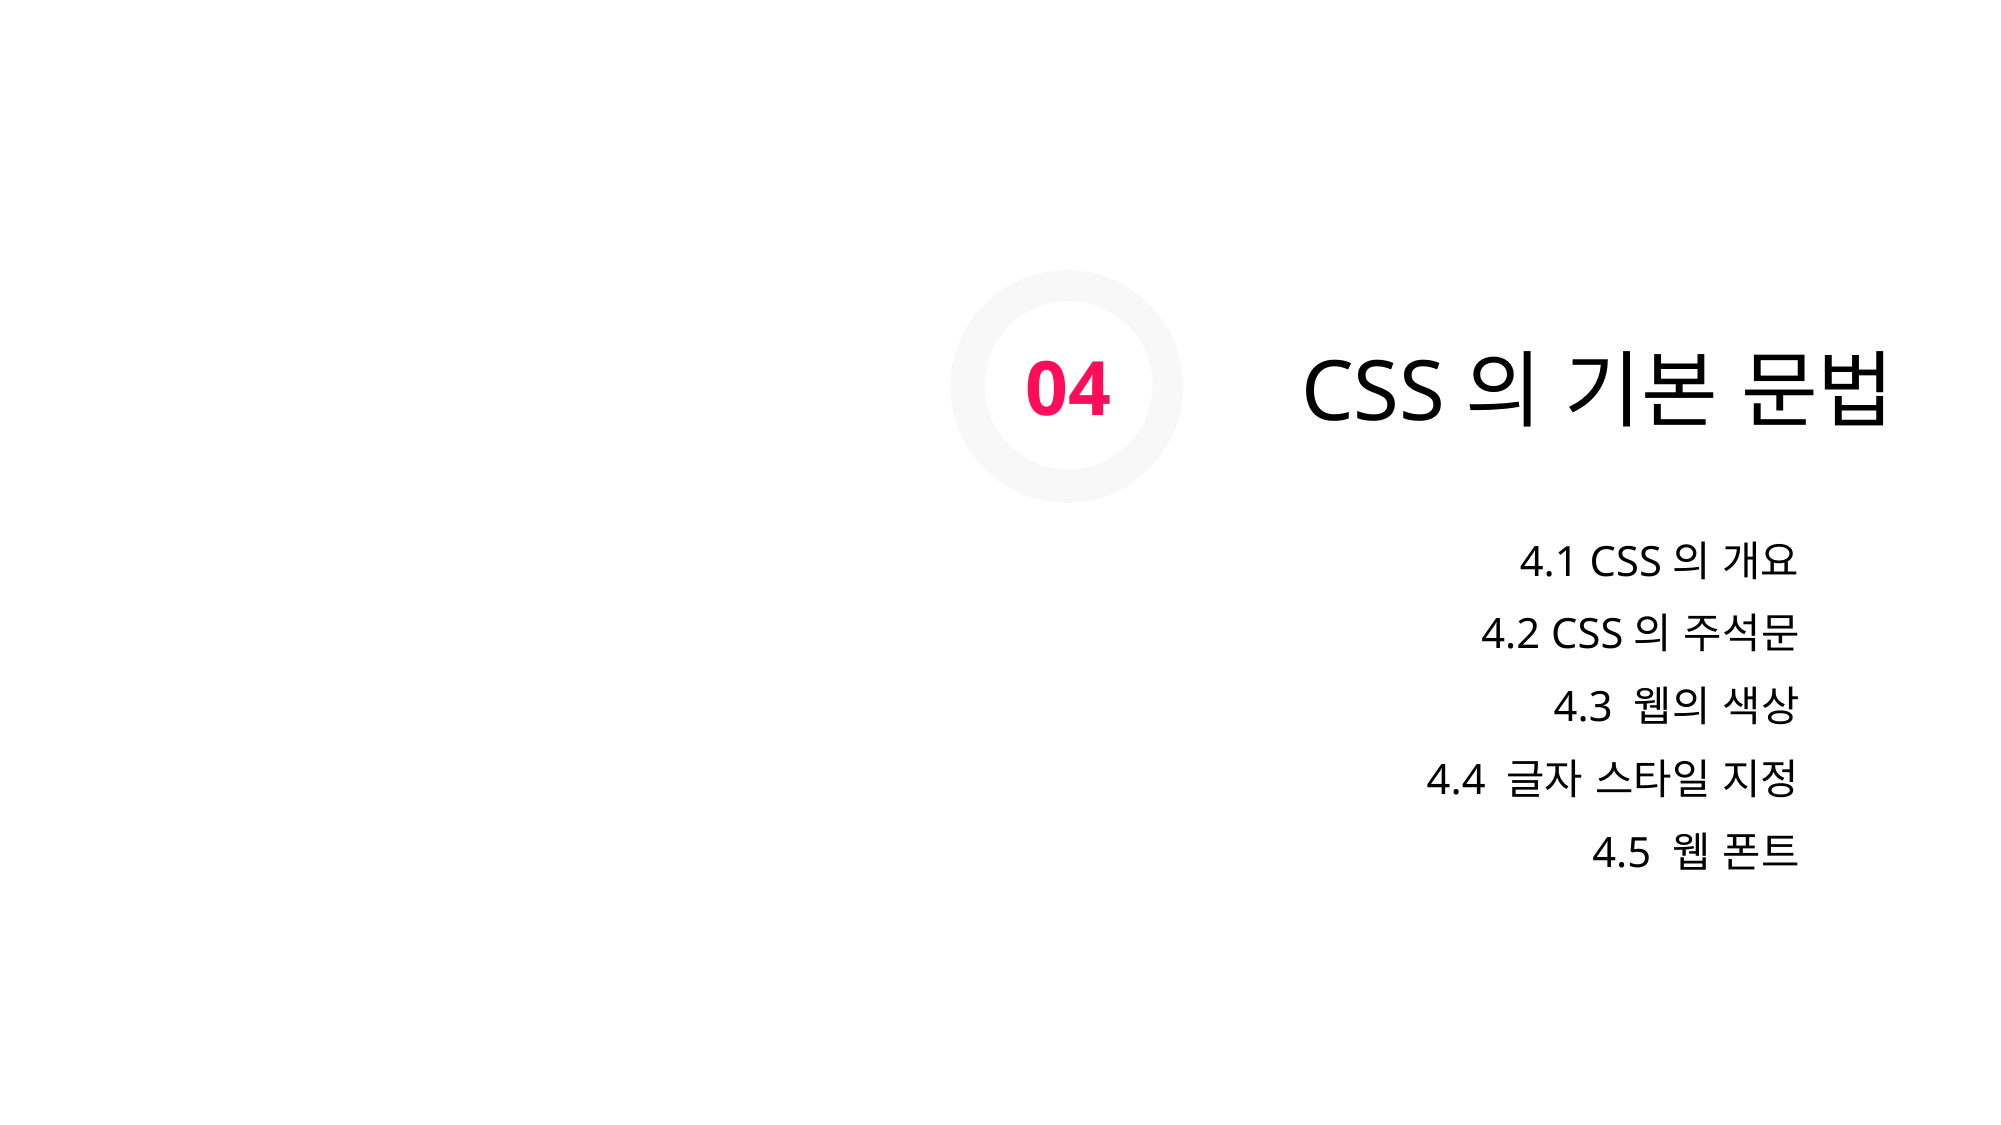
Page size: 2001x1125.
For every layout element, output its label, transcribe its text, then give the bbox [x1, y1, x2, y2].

text_box 04 [983, 300, 1154, 471]
text_box CSS의 기본 문법 [1217, 329, 1910, 445]
text_box 4.1 CSS의 개요 4.2 CSS의 주석문 4.3 웹의 색상 4.4 글자 스타일 지정 4.5 웹 폰트 [1272, 504, 1815, 884]
text_box [949, 269, 1185, 504]
